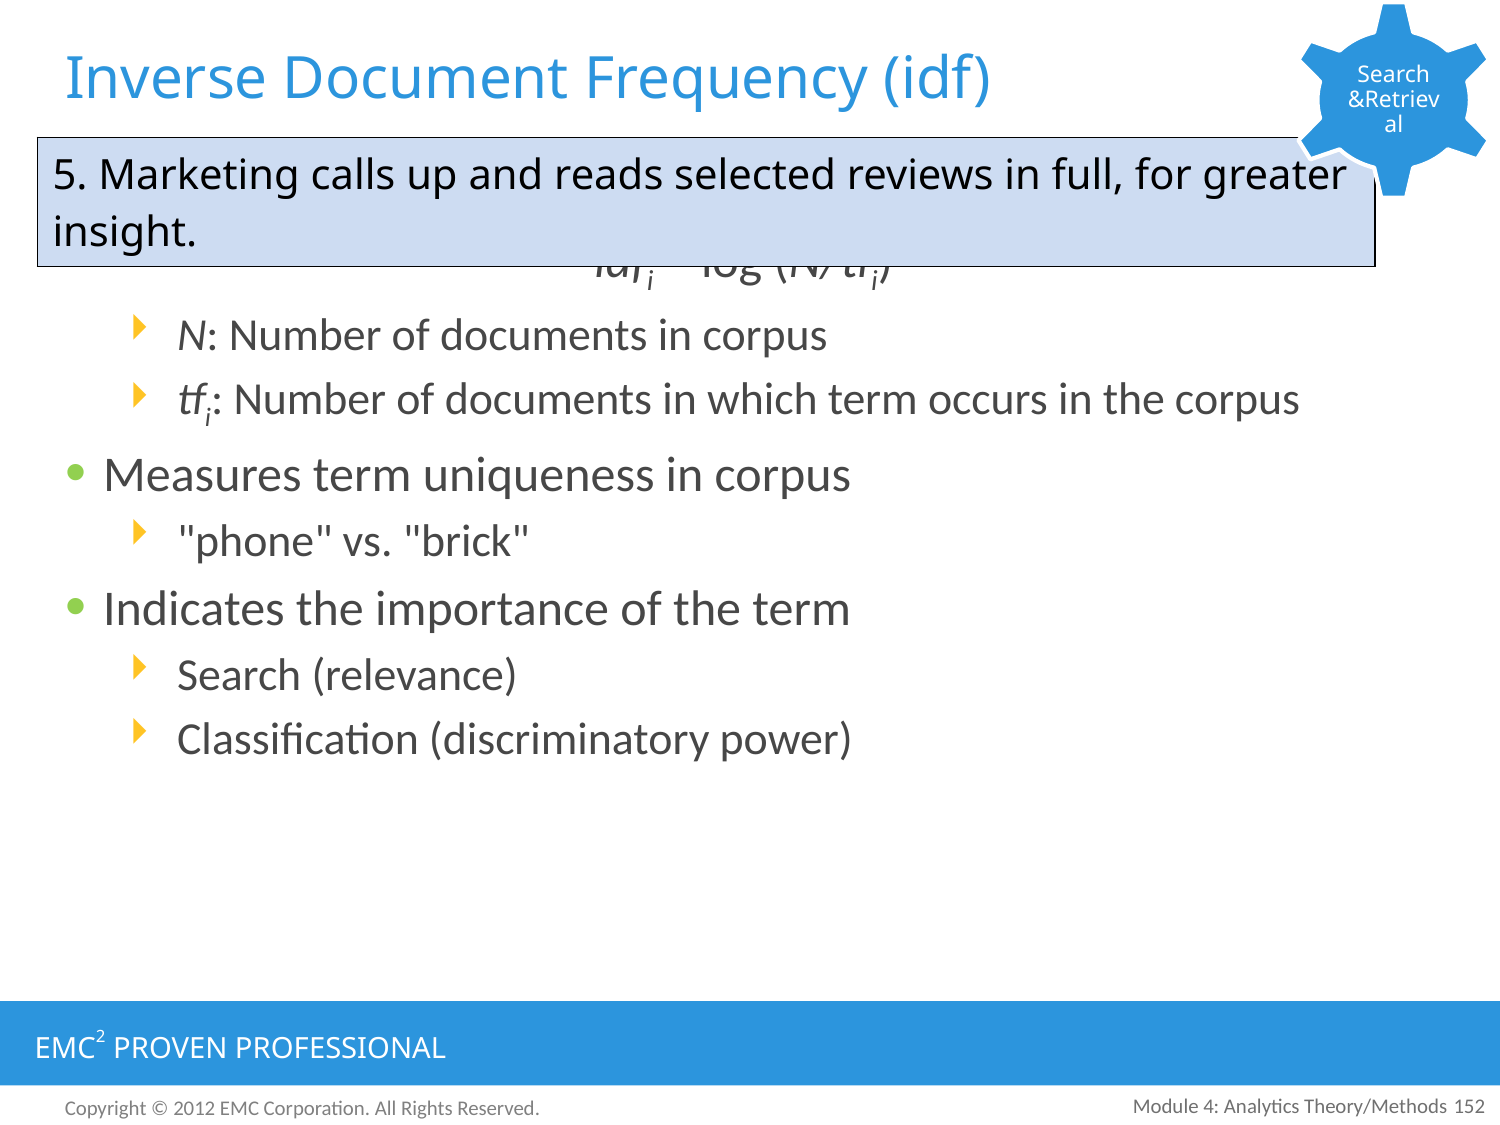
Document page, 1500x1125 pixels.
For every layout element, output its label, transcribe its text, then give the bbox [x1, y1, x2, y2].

slide_number 152 [1463, 1087, 1500, 1125]
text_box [1287, 0, 1500, 201]
list idfi = log (N/tfi) N: Number of documents in corpus tfi: Number of documents in which term occurs in the corpus Measures term uniqueness in corpus "phone" vs. "brick" Indicates the importance of the term Search (relevance) Classification (discriminatory power) [49, 210, 1438, 1001]
footer Module 4: Analytics Theory/Methods [774, 1087, 1463, 1125]
title Inverse Document Frequency (idf) [49, 12, 1282, 137]
table_header 5. Marketing calls up and reads selected reviews in full, for greater insight. [38, 138, 1374, 266]
